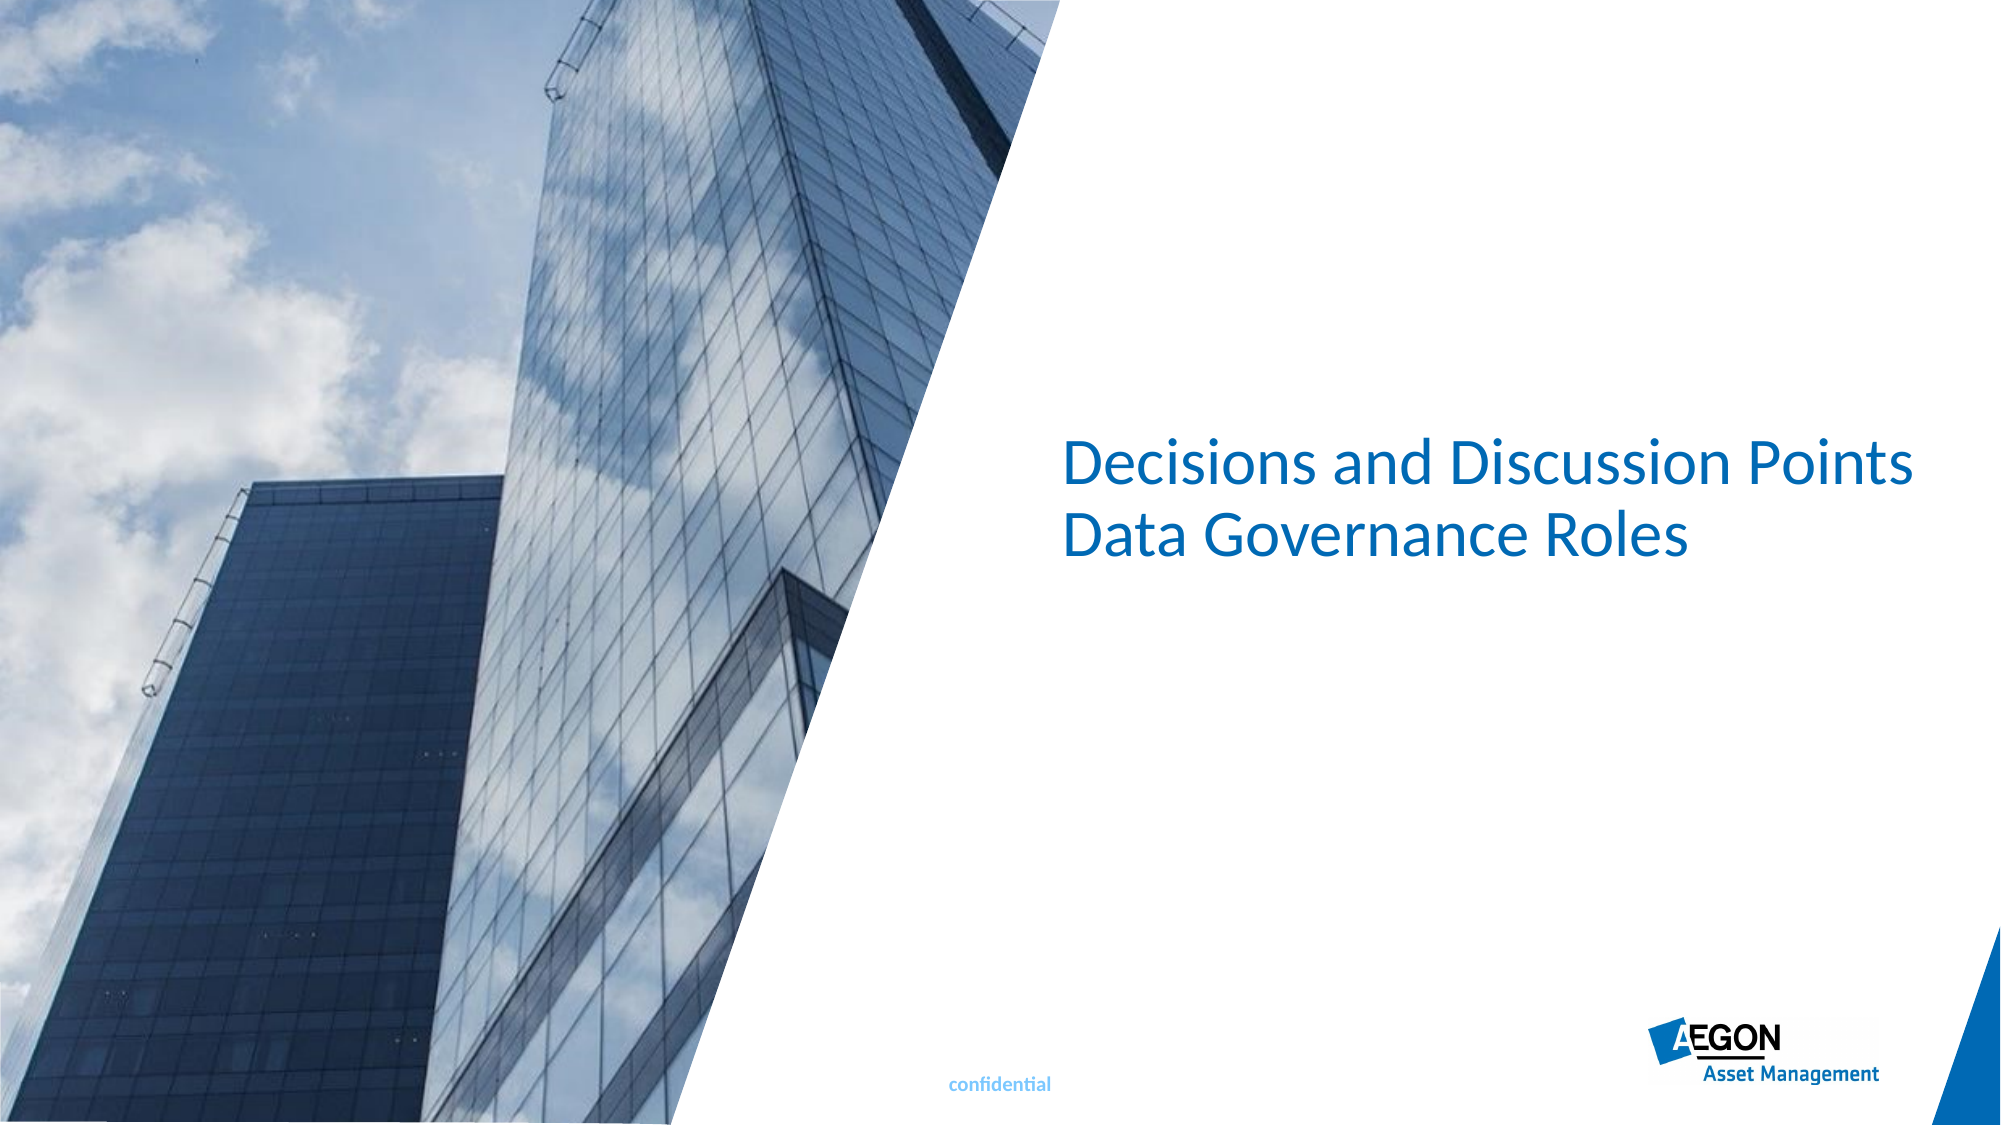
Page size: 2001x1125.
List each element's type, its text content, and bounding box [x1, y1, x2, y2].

title Decisions and Discussion Points Data Governance Roles [1062, 427, 1928, 575]
picture [1648, 1017, 1879, 1085]
picture [0, 0, 1060, 1125]
